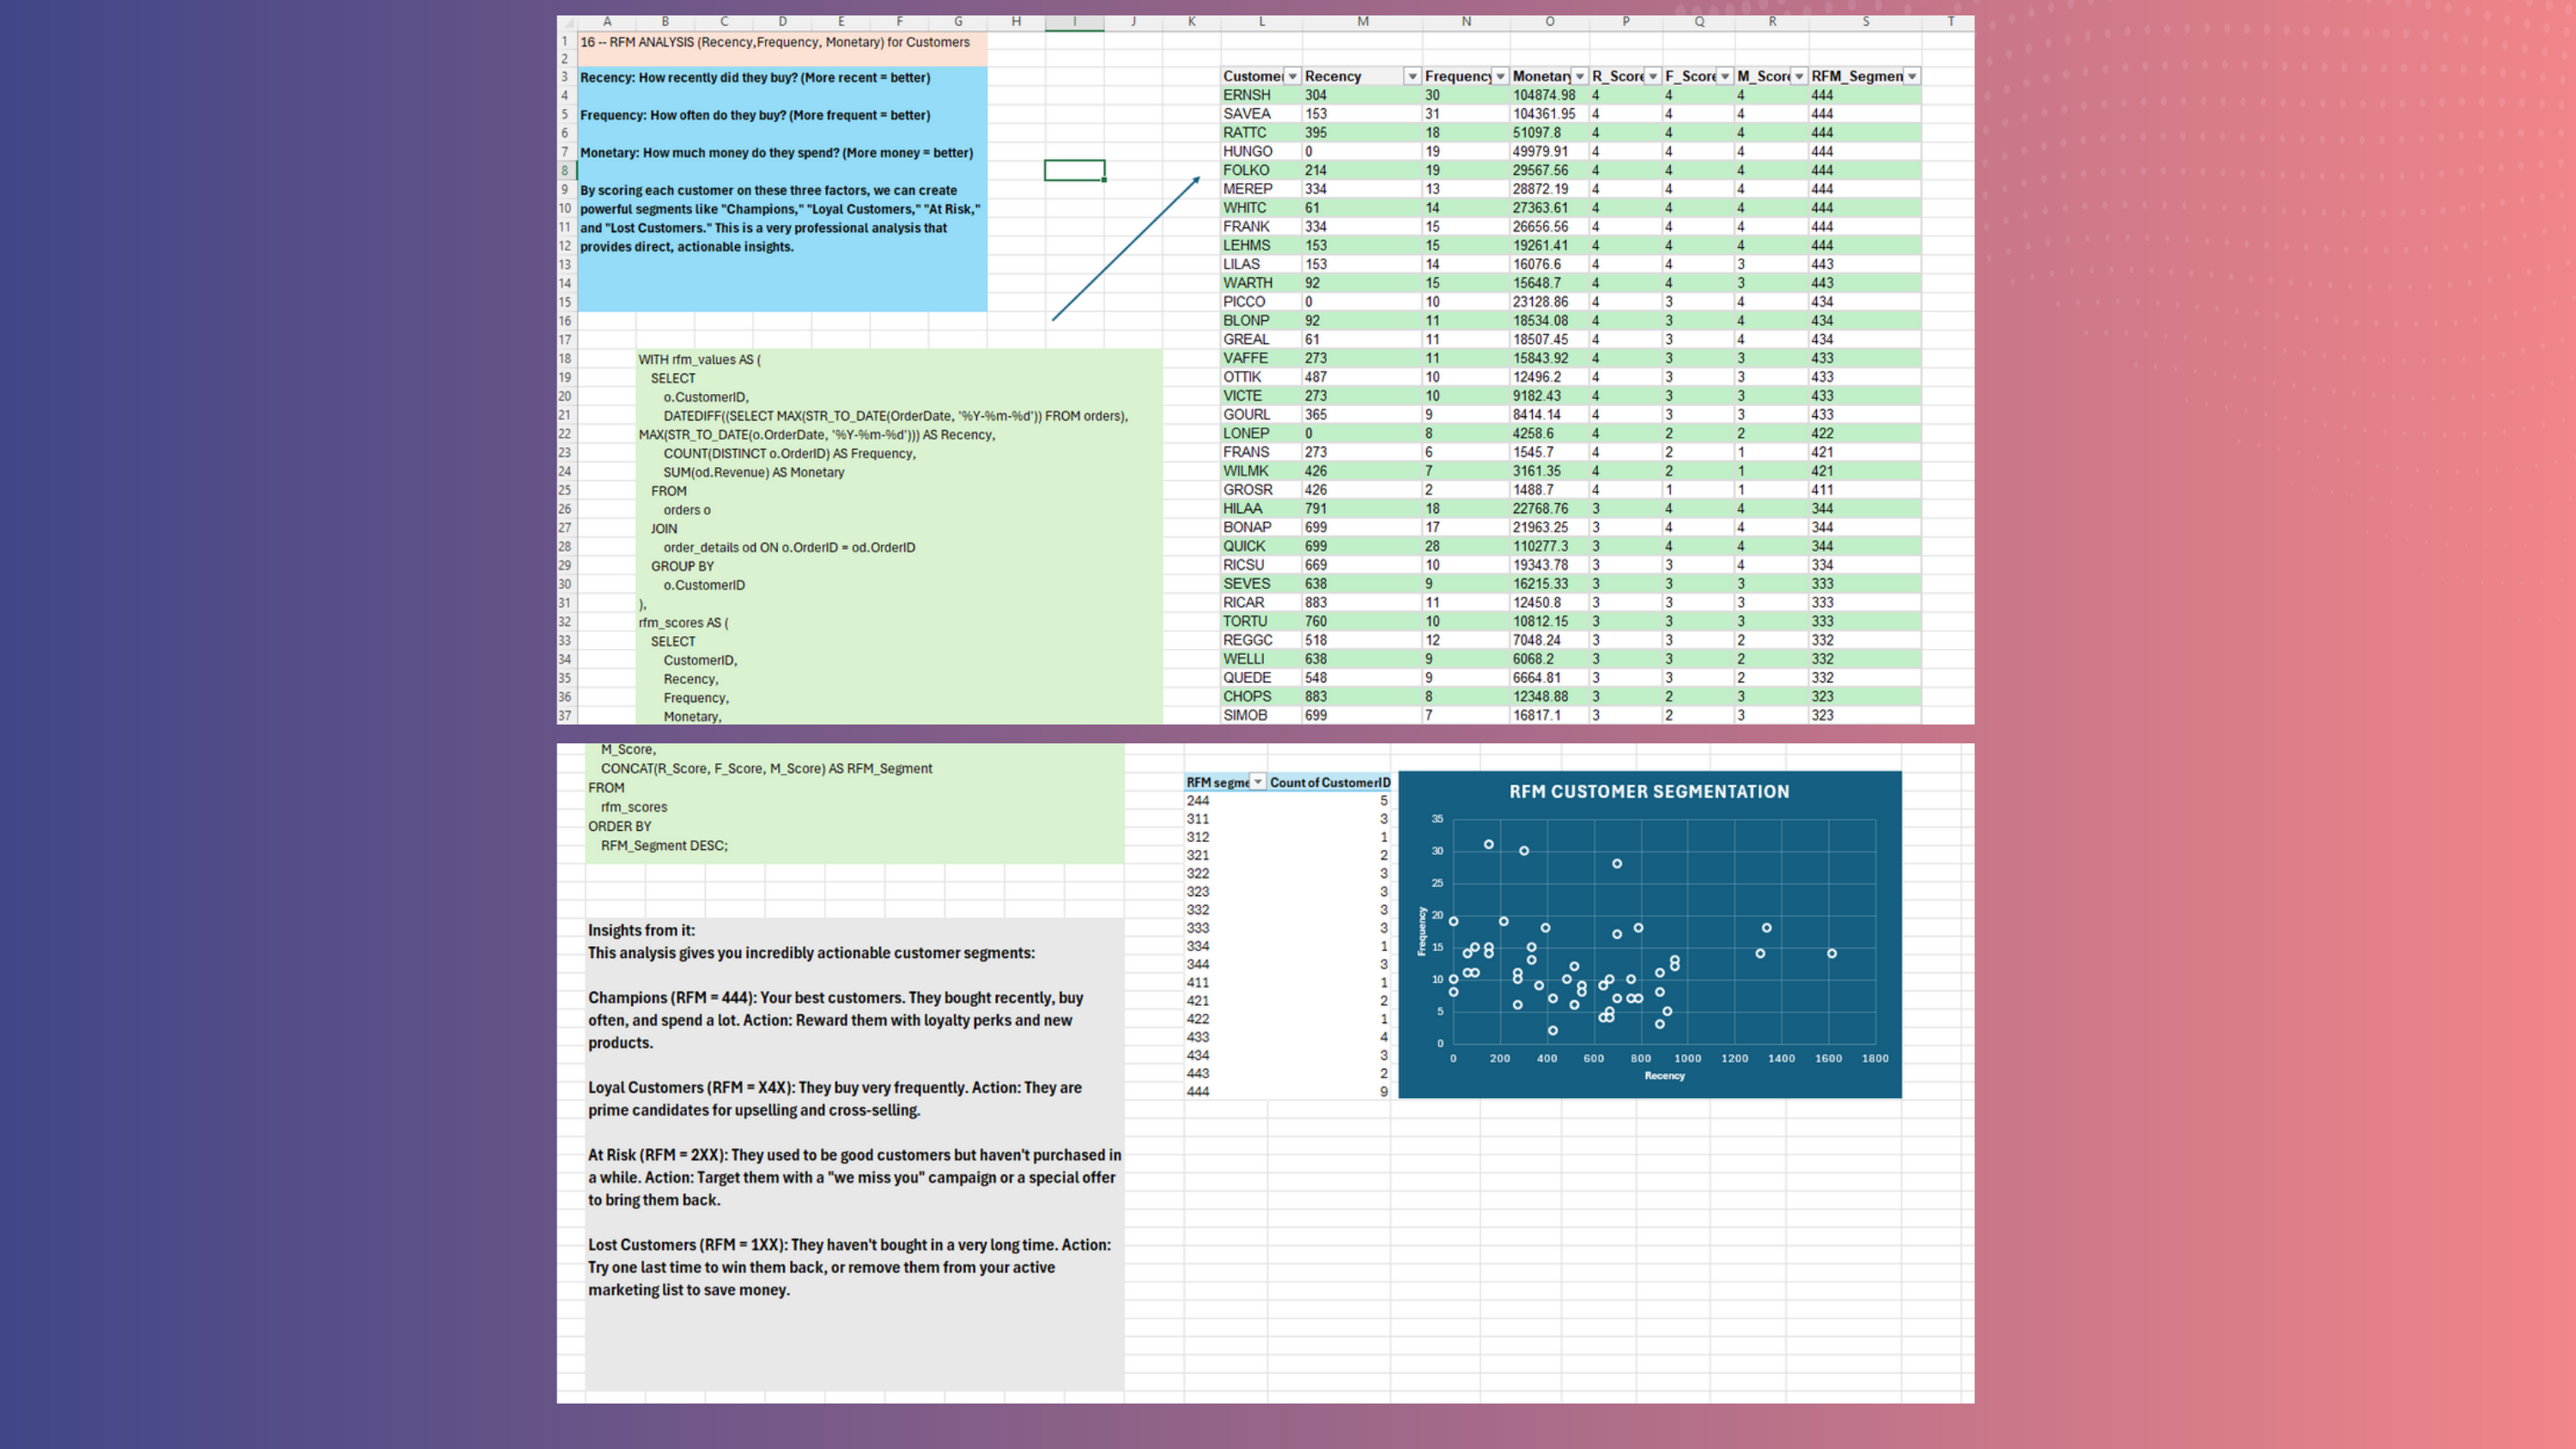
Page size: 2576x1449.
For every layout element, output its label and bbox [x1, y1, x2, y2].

text_box [556, 15, 1975, 724]
text_box [556, 743, 1975, 1404]
text_box [1607, 0, 2576, 684]
